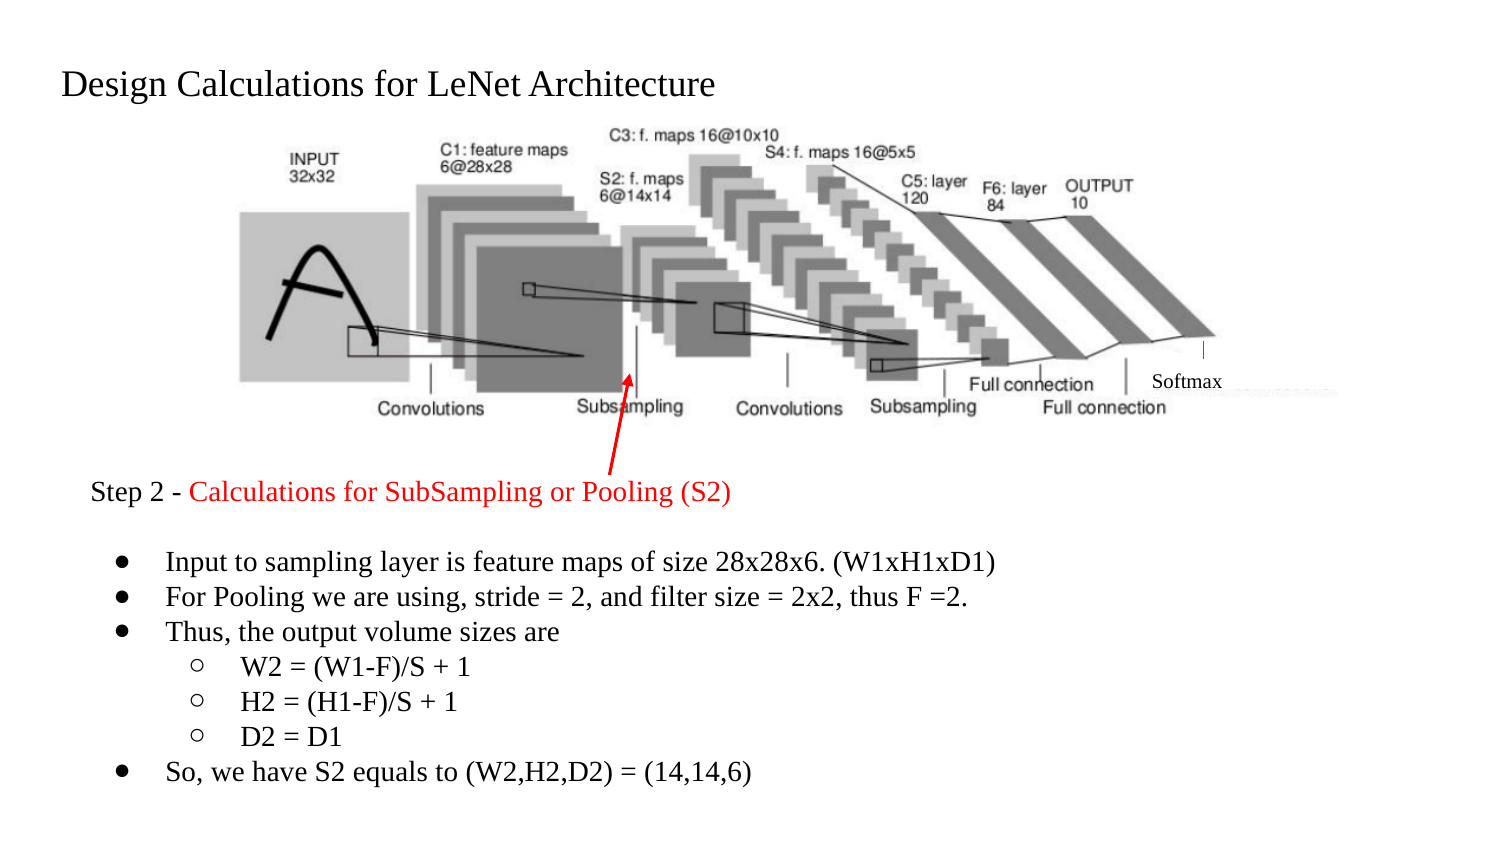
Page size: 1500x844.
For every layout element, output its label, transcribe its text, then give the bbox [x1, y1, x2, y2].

title Design Calculations for LeNet Architecture [46, 43, 821, 109]
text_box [210, 99, 1377, 459]
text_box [609, 373, 631, 476]
text_box Step 2 - Calculations for SubSampling or Pooling (S2) Input to sampling layer is feature maps of size 28x28x6. (W1xH1xD1) For Pooling we are using, stride = 2, and filter size = 2x2, thus F =2. Thus, the output volume sizes are W2 = (W1-F)/S + 1 H2 = (H1-F)/S + 1 D2 = D1 So, we have S2 equals to (W2,H2,D2) = (14,14,6) [75, 457, 1392, 805]
